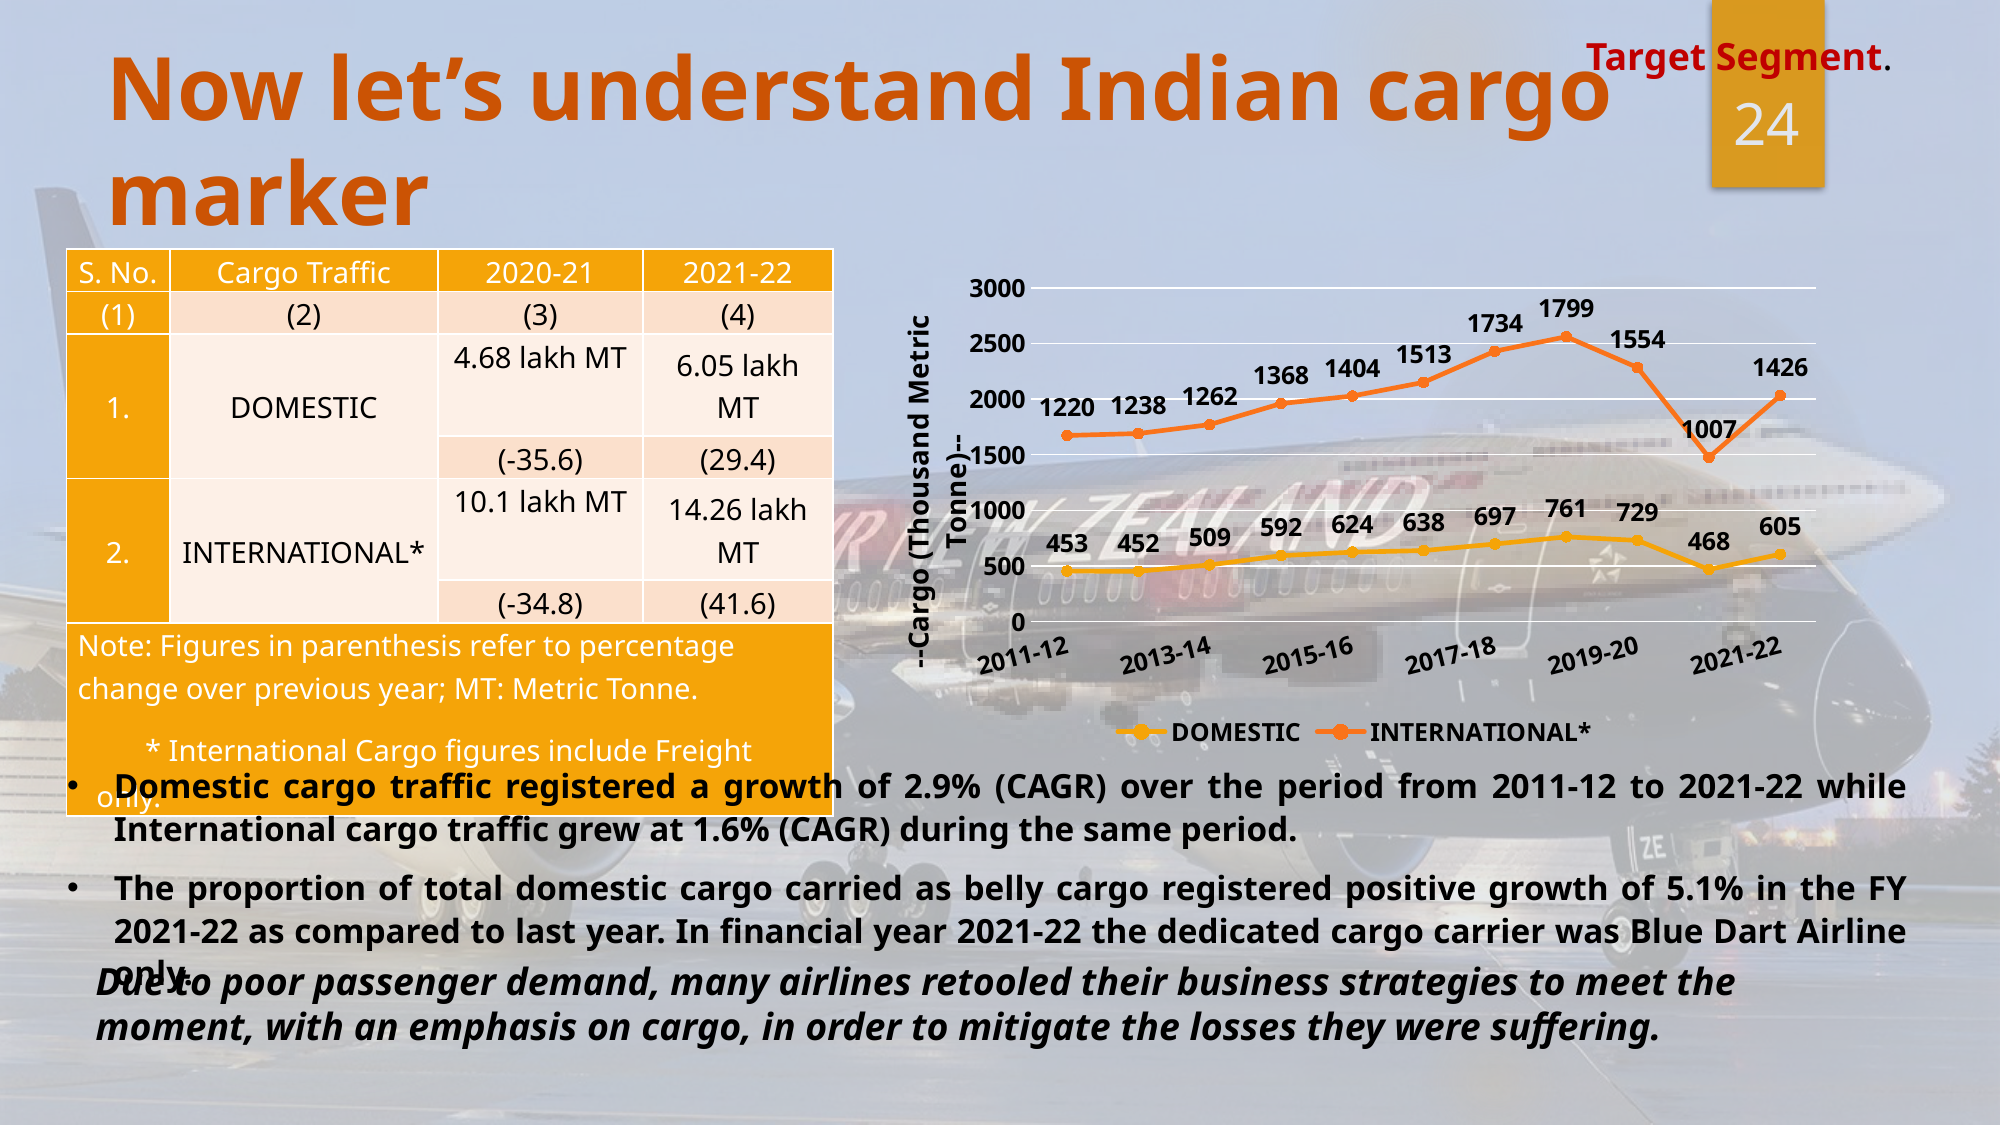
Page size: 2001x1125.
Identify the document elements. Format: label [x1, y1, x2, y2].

chart [851, 248, 1859, 756]
picture [0, 0, 2000, 1125]
